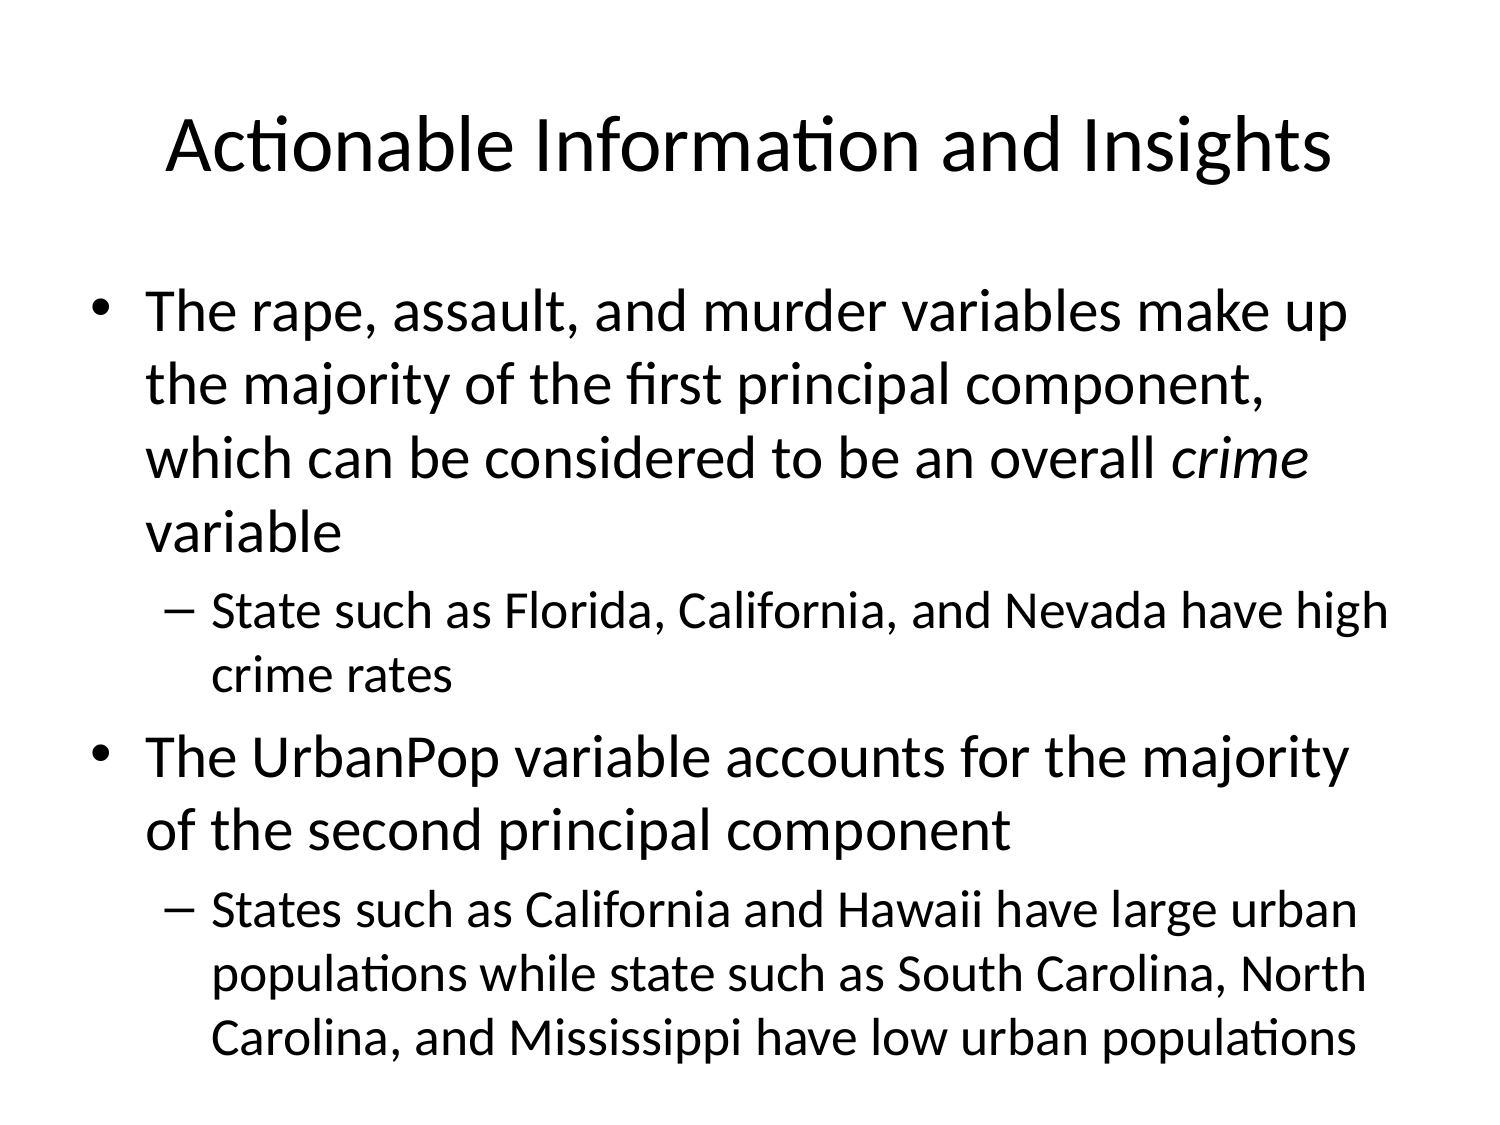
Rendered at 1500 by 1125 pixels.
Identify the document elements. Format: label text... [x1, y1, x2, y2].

list The rape, assault, and murder variables make up the majority of the first principal component, which can be considered to be an overall crime variable State such as Florida, California, and Nevada have high crime rates The UrbanPop variable accounts for the majority of the second principal component States such as California and Hawaii have large urban populations while state such as South Carolina, North Carolina, and Mississippi have low urban populations [75, 262, 1425, 1087]
title Actionable Information and Insights [75, 45, 1425, 233]
